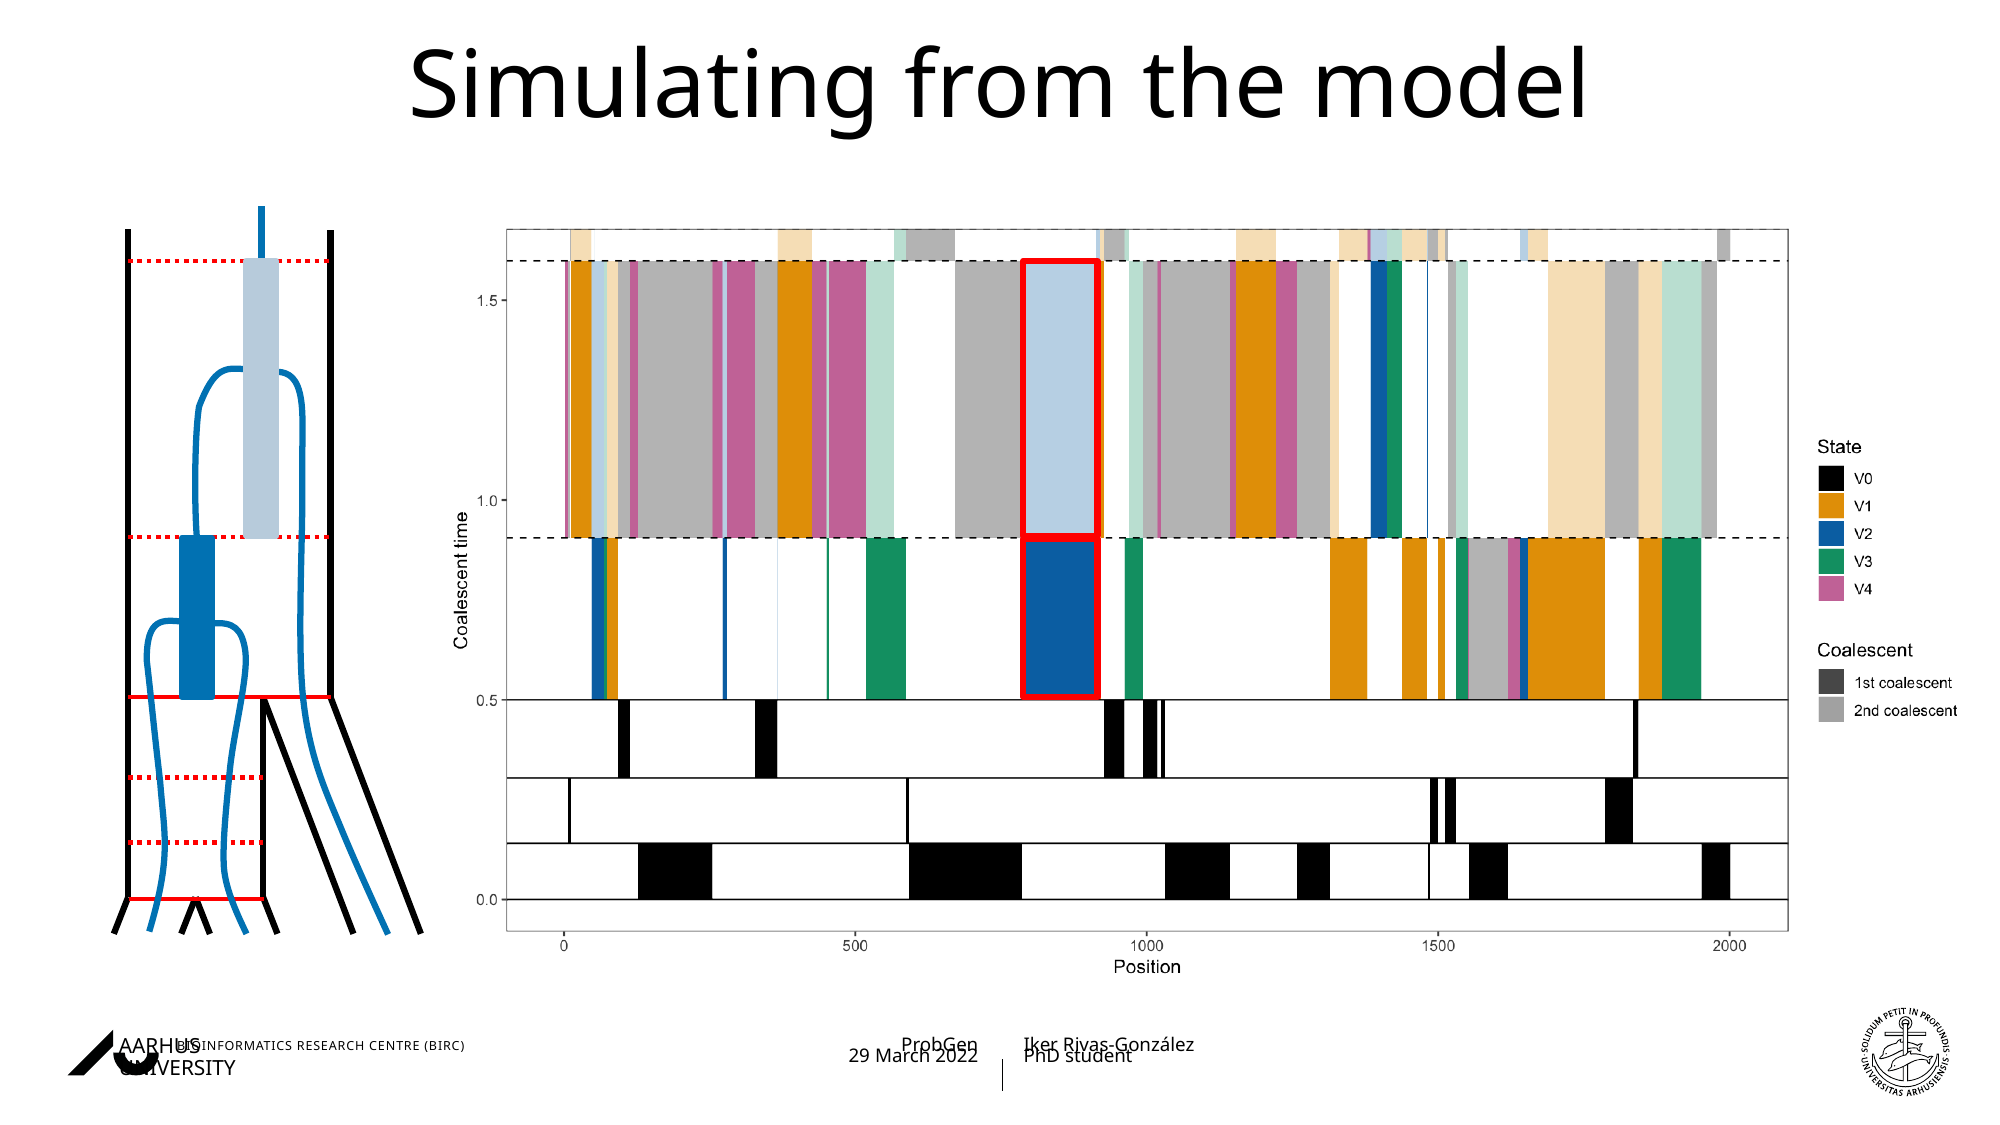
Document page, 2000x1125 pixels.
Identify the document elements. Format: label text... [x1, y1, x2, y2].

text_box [113, 228, 422, 935]
picture [444, 219, 1977, 986]
title Simulating from the model [51, 37, 1948, 162]
